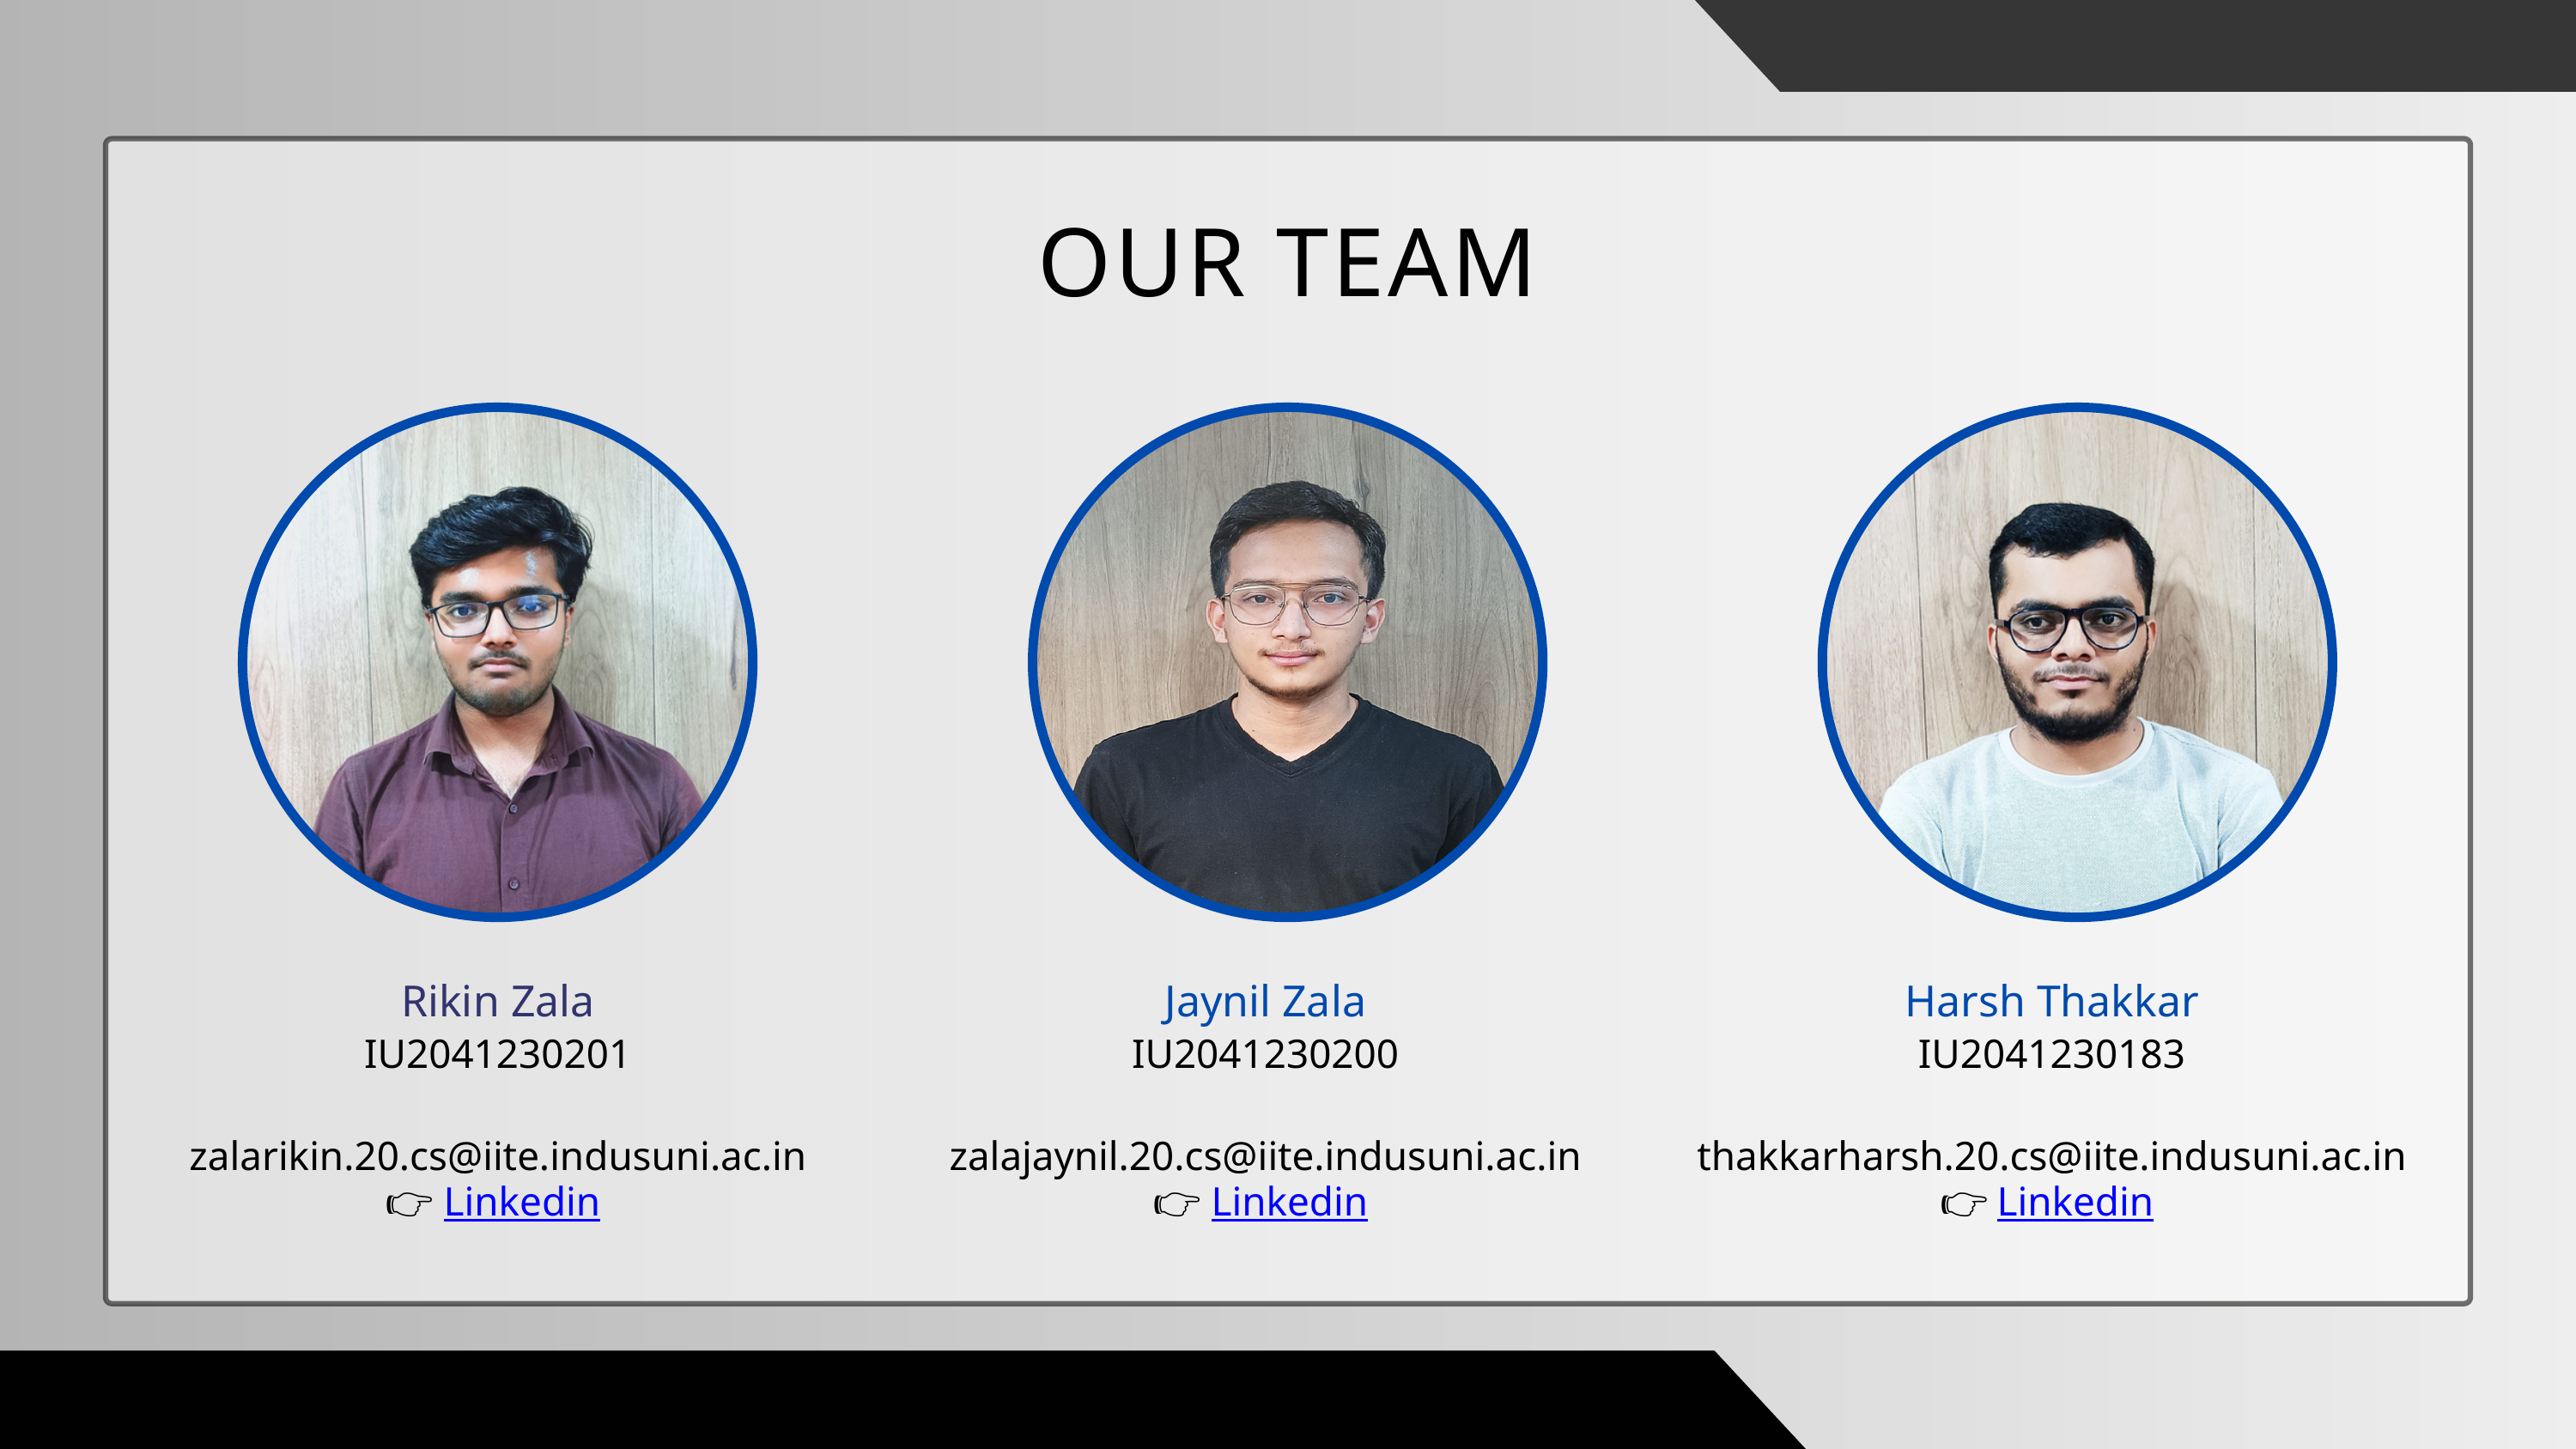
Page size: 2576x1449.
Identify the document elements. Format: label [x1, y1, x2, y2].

text_box [1634, 0, 2576, 93]
text_box [1021, 397, 1555, 928]
text_box [105, 138, 2471, 1304]
text_box [0, 1350, 2010, 1449]
text_box [1811, 397, 2344, 928]
text_box [231, 397, 764, 928]
